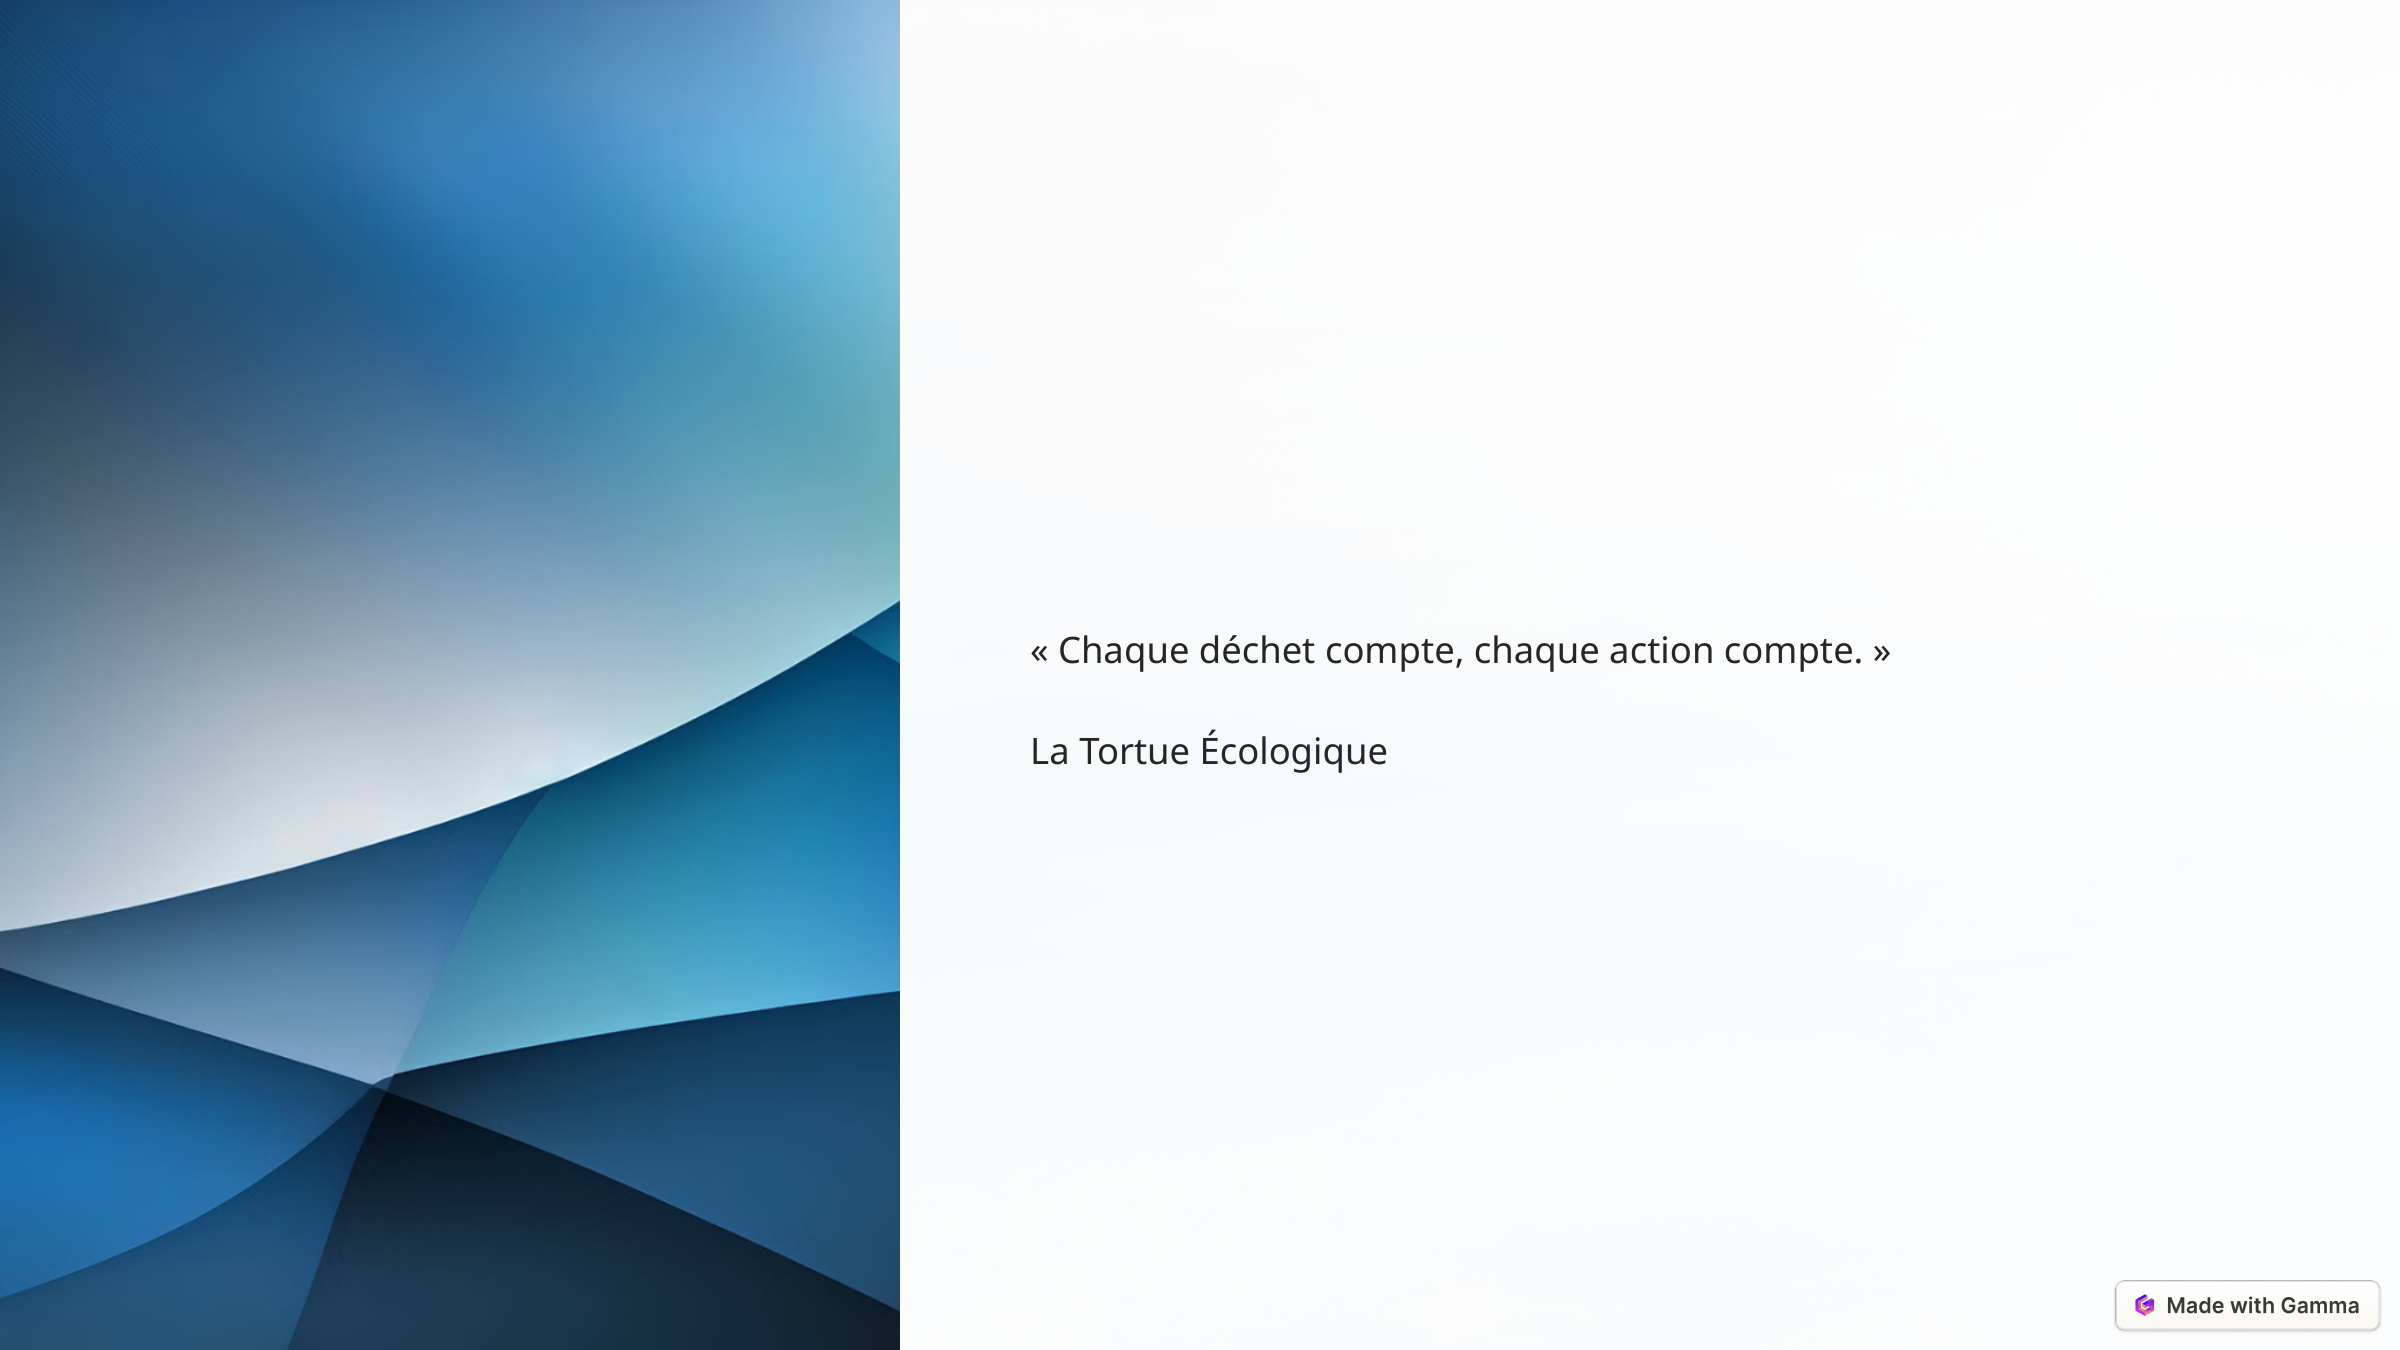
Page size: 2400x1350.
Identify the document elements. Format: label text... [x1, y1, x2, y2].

picture [0, 0, 900, 1350]
picture [2106, 1271, 2389, 1339]
text_box « Chaque déchet compte, chaque action compte. » [1030, 611, 2270, 671]
text_box La Tortue Écologique [1030, 712, 2270, 773]
